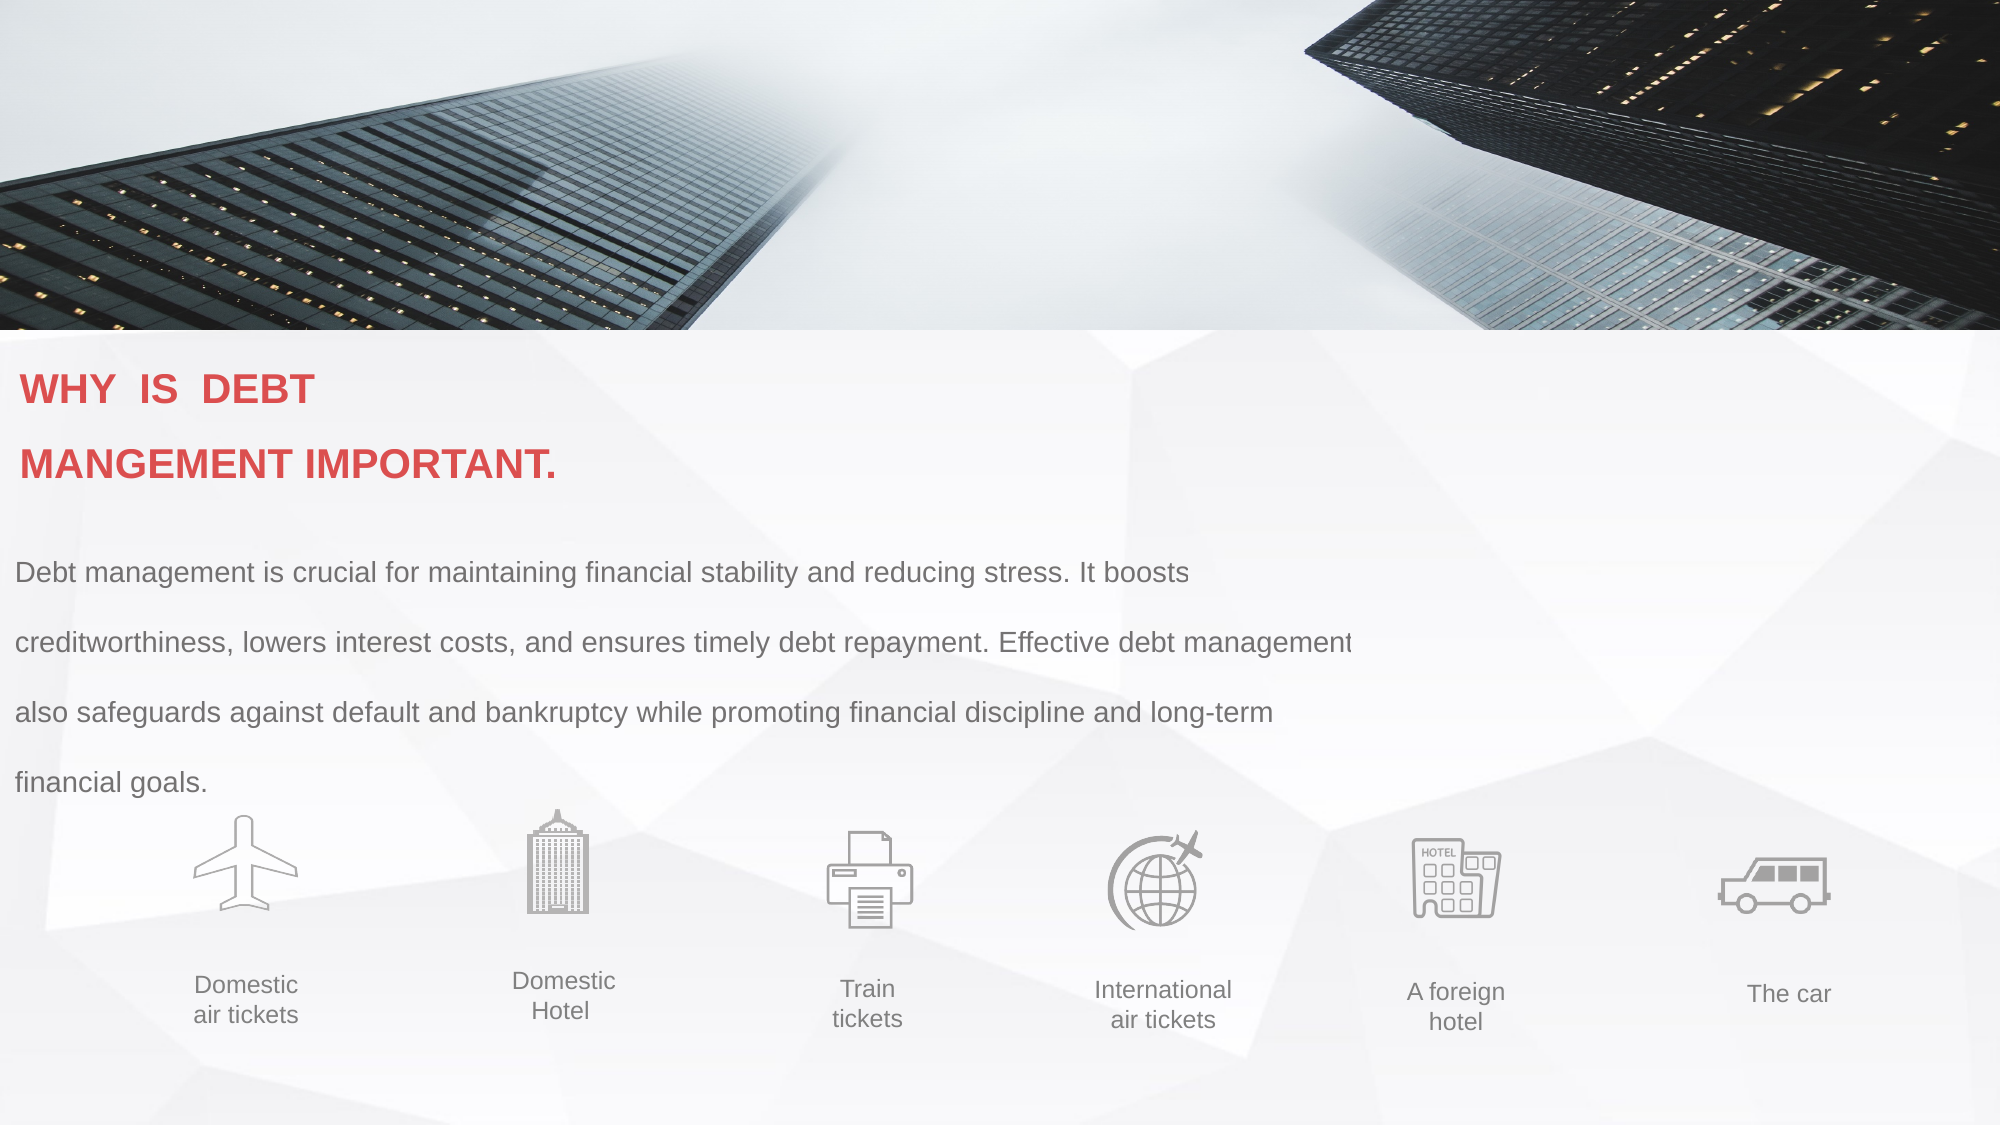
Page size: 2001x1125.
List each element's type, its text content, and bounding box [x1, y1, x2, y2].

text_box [1075, 806, 1251, 1043]
picture [0, 0, 2000, 1125]
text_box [809, 824, 927, 1042]
text_box WHY IS DEBT MANGEMENT IMPORTANT. [4, 330, 600, 511]
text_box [1680, 794, 1876, 1016]
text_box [466, 809, 654, 1034]
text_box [174, 809, 318, 1037]
text_box Debt management is crucial for maintaining financial stability and reducing stress. It boosts creditworthiness, lowers interest costs, and ensures timely debt repayment. Effective debt management also safeguards against default and bankruptcy while promoting financial discipline and long-term financial goals. [0, 511, 1400, 1125]
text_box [1387, 826, 1526, 1044]
